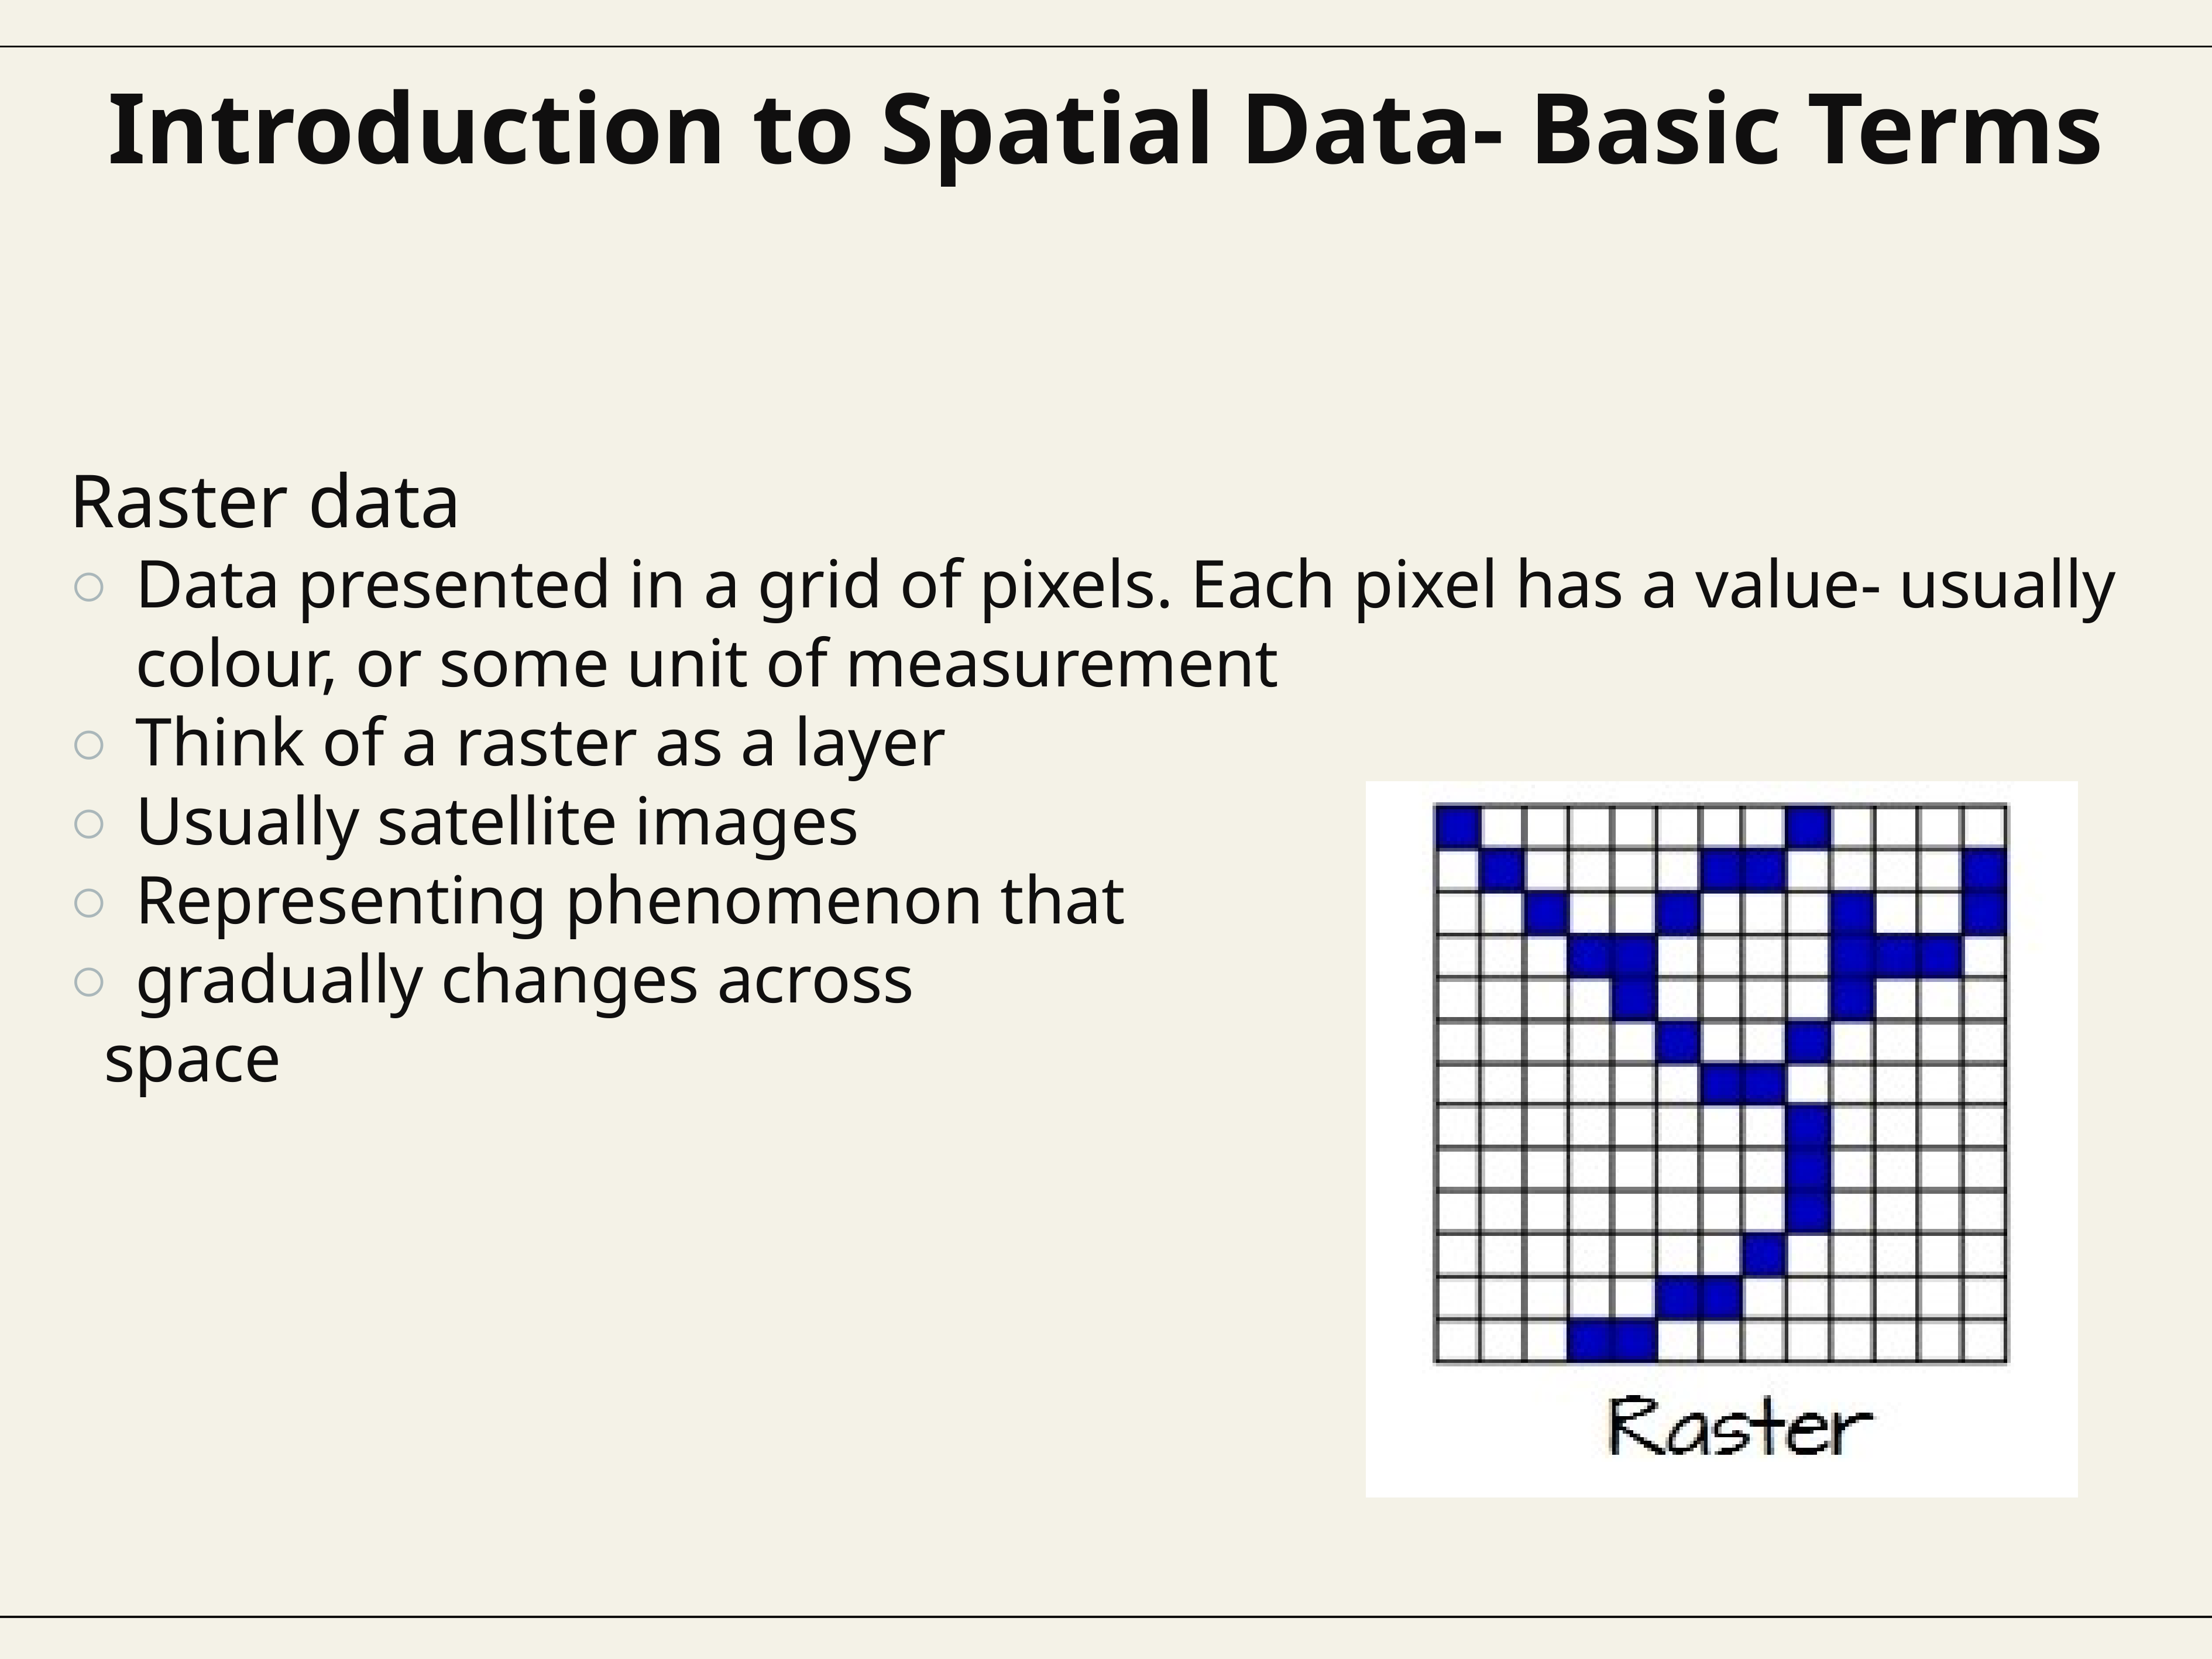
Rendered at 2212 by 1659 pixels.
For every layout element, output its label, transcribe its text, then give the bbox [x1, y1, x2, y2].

list Raster data Data presented in a grid of pixels. Each pixel has a value- usually colour, or some unit of measurement Think of a raster as a layer Usually satellite images Representing phenomenon that gradually changes across space [44, 430, 2168, 1207]
picture [1366, 781, 2079, 1497]
title Introduction to Spatial Data- Basic Terms [75, 41, 2137, 226]
